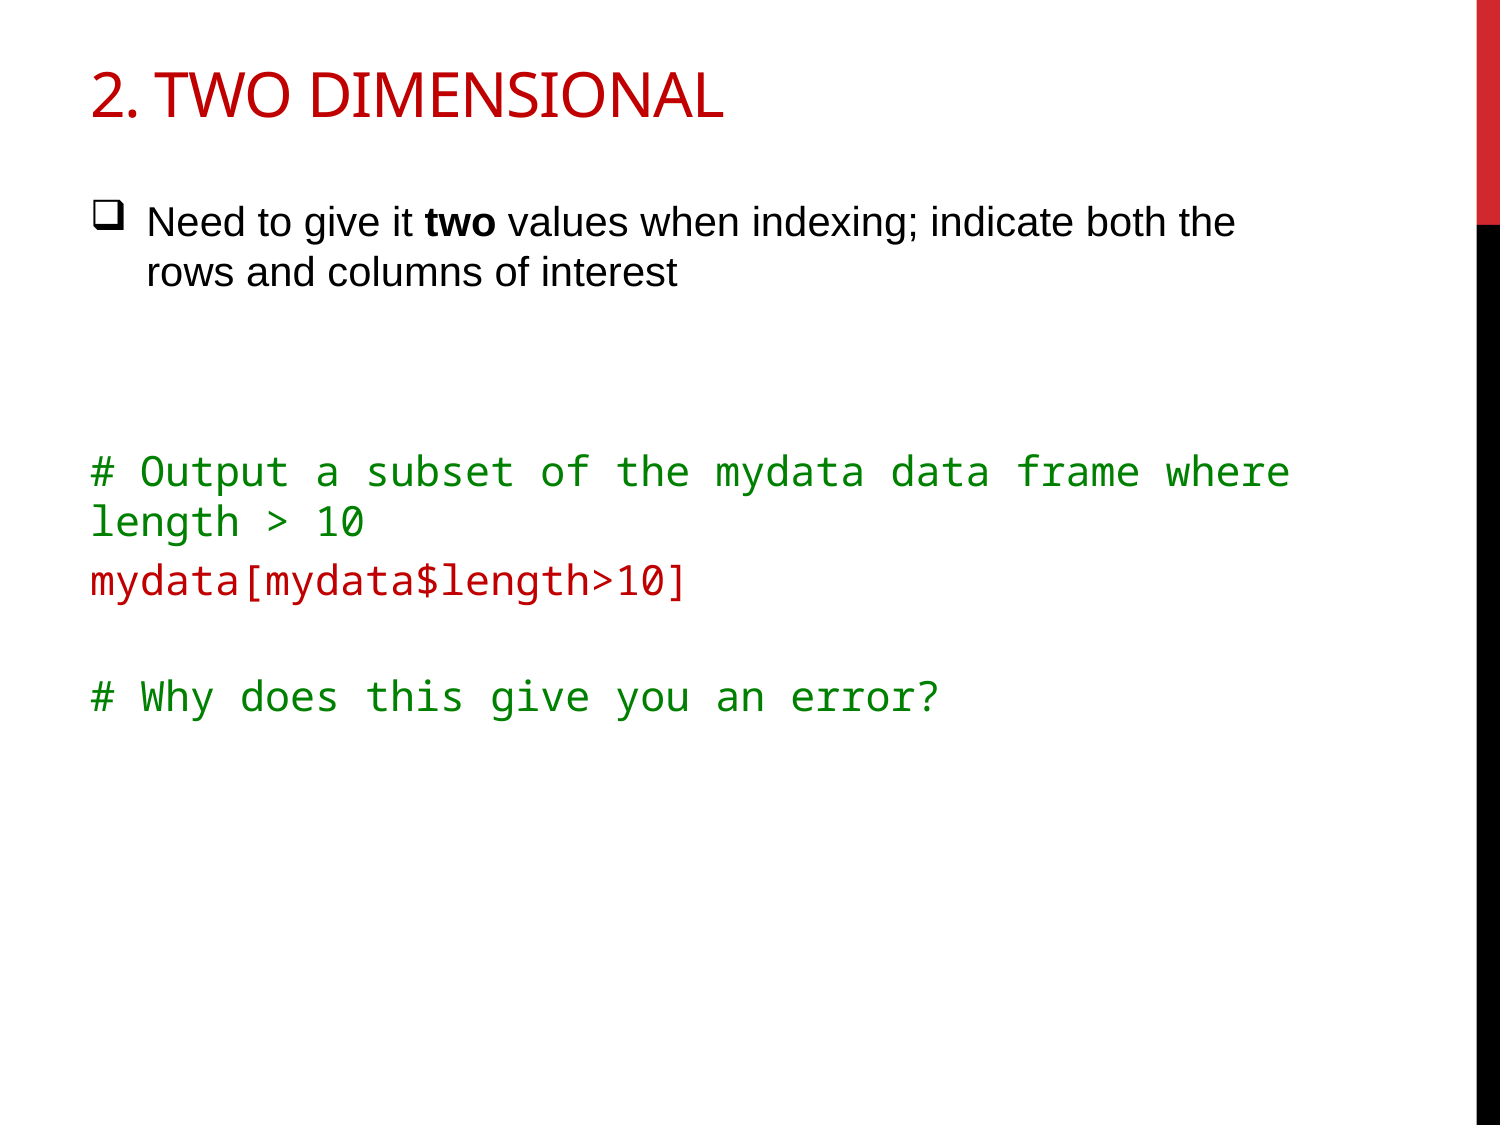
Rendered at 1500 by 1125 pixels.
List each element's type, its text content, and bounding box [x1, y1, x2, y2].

title 2. Two dimensional [75, 25, 1454, 138]
list Need to give it two values when indexing; indicate both the rows and columns of interest # Output a subset of the mydata data frame where length > 10 mydata[mydata$length>10] # Why does this give you an error? [75, 187, 1325, 1088]
